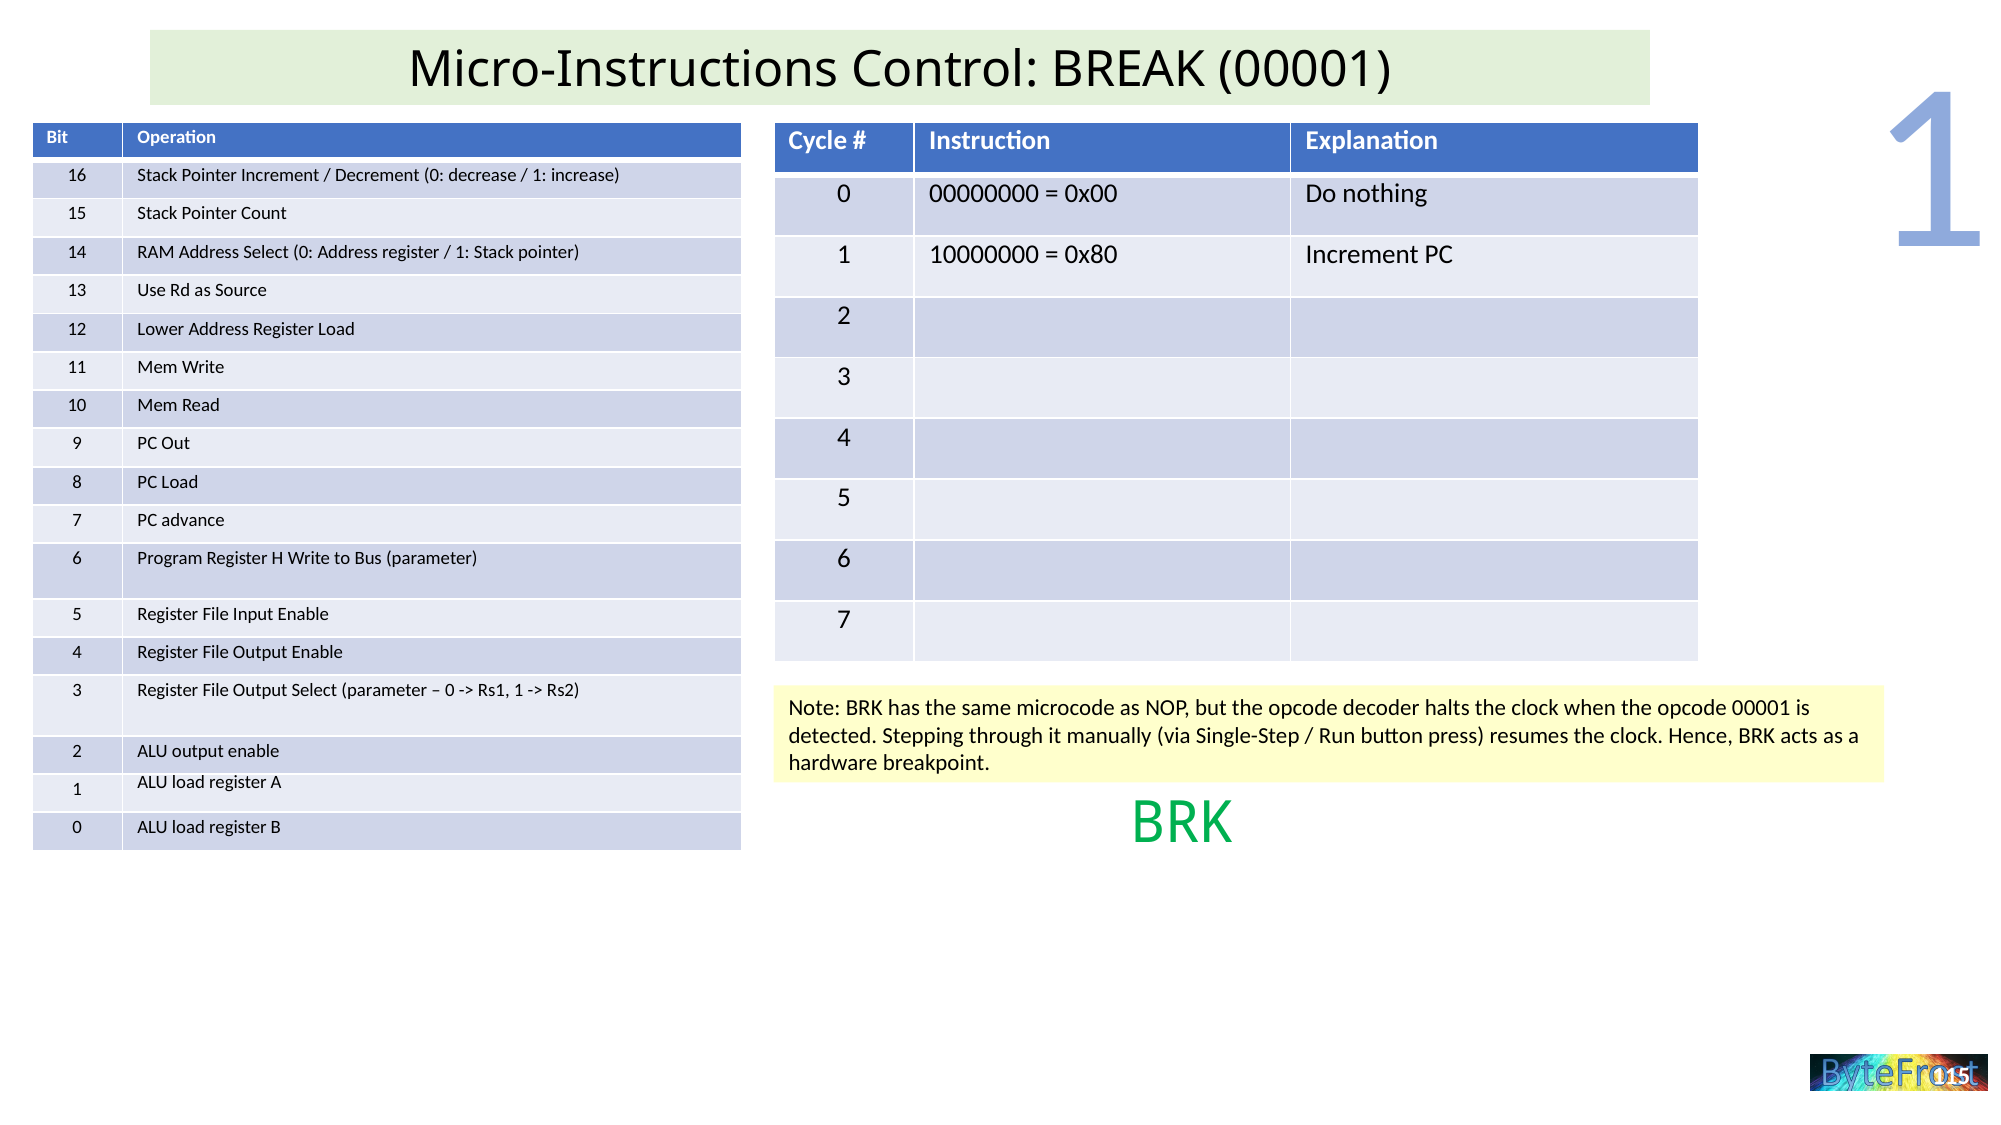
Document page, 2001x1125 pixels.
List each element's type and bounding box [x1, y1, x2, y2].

table_cell [915, 480, 1290, 539]
table_cell [33, 163, 122, 198]
text_box [773, 685, 1885, 862]
picture [1810, 1054, 1988, 1091]
table_cell [33, 775, 122, 811]
table_cell [775, 358, 913, 417]
table_cell [1291, 178, 1698, 235]
table_cell [915, 419, 1290, 478]
table_cell [775, 541, 913, 600]
table_cell [123, 544, 741, 598]
table_cell [915, 178, 1290, 235]
table_cell [915, 298, 1290, 357]
table_cell [33, 813, 122, 850]
table_cell [33, 276, 122, 313]
table_cell [123, 506, 741, 542]
table_cell [33, 600, 122, 636]
table_cell [33, 676, 122, 735]
table_header [915, 123, 1290, 172]
table_cell [1291, 541, 1698, 600]
table_cell [775, 237, 913, 296]
table_cell [123, 429, 741, 466]
table_cell [775, 602, 913, 661]
table_cell [33, 238, 122, 274]
table_cell [33, 391, 122, 427]
table_cell [775, 480, 913, 539]
table_cell [123, 391, 741, 427]
table_cell [123, 468, 741, 504]
table_cell [1291, 298, 1698, 357]
table_cell [123, 353, 741, 389]
table_header [33, 123, 122, 157]
table_cell [1291, 419, 1698, 478]
table_cell [123, 314, 741, 351]
table_cell [1291, 602, 1698, 661]
table_header [123, 123, 741, 157]
table_cell [1291, 237, 1698, 296]
table_cell [33, 737, 122, 773]
table_cell [123, 600, 741, 636]
table_cell [33, 199, 122, 236]
table_cell [915, 358, 1290, 417]
table_cell [123, 638, 741, 674]
table_cell [123, 199, 741, 236]
table_cell [915, 541, 1290, 600]
table_cell [33, 353, 122, 389]
text_box [1855, 0, 2000, 303]
table_cell [33, 638, 122, 674]
text_box [1535, 1044, 1986, 1105]
table_cell [775, 298, 913, 357]
table_cell [33, 544, 122, 598]
title [150, 29, 1650, 105]
table_cell [123, 676, 741, 735]
table_cell [915, 602, 1290, 661]
table_cell [123, 276, 741, 313]
table_cell [33, 429, 122, 466]
table_cell [123, 163, 741, 198]
table_cell [33, 506, 122, 542]
table_cell [775, 178, 913, 235]
table_cell [1291, 358, 1698, 417]
table_cell [915, 237, 1290, 296]
table_cell [123, 813, 741, 850]
table_cell [1291, 480, 1698, 539]
table_cell [123, 775, 741, 811]
table_cell [33, 468, 122, 504]
table_header [1291, 123, 1698, 172]
table_header [775, 123, 913, 172]
table_cell [123, 737, 741, 773]
table_cell [123, 238, 741, 274]
table_cell [775, 419, 913, 478]
table_cell [33, 314, 122, 351]
